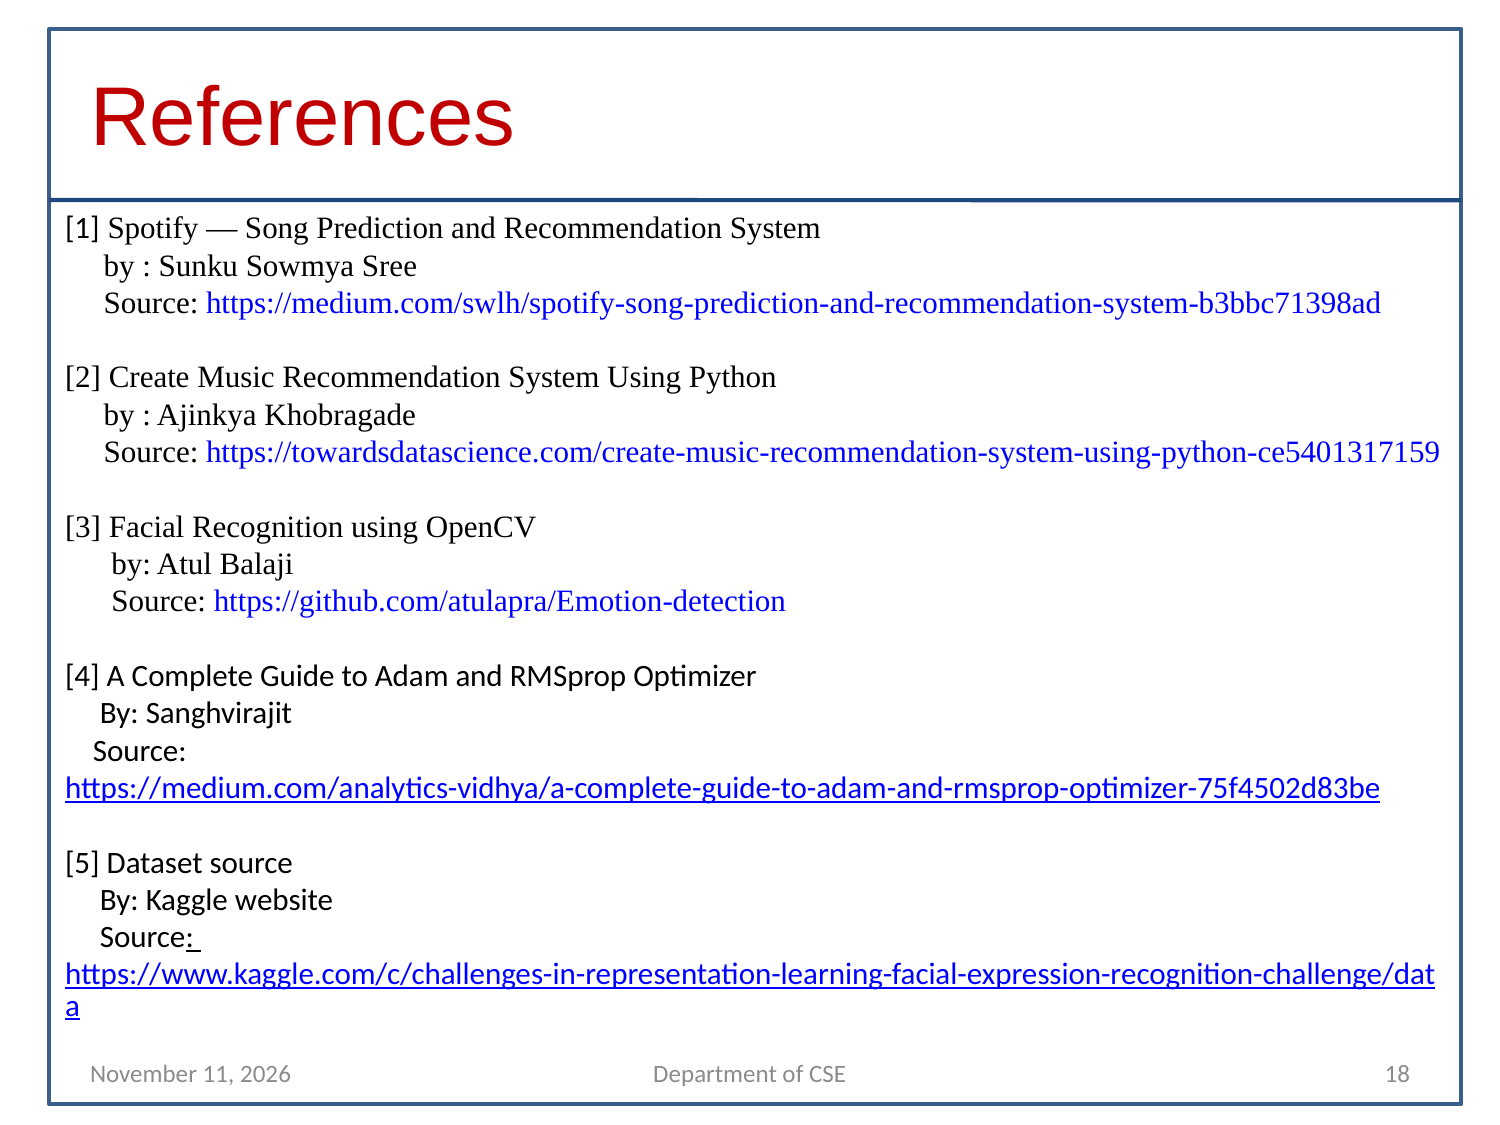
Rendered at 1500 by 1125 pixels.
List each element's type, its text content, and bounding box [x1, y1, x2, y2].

list [1] Spotify — Song Prediction and Recommendation System by : Sunku Sowmya Sree Source: https://medium.com/swlh/spotify-song-prediction-and-recommendation-system-b3bbc71398ad [2] Create Music Recommendation System Using Python by : Ajinkya Khobragade Source: https://towardsdatascience.com/create-music-recommendation-system-using-python-ce5401317159 [3] Facial Recognition using OpenCV by: Atul Balaji Source: https://github.com/atulapra/Emotion-detection [4] A Complete Guide to Adam and RMSprop Optimizer By: Sanghvirajit Source: https://medium.com/analytics-vidhya/a-complete-guide-to-adam-and-rmsprop-optimizer-75f4502d83be [5] Dataset source By: Kaggle website Source: https://www.kaggle.com/c/challenges-in-representation-learning-facial-expression-recognition-challenge/data [50, 200, 1459, 1043]
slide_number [75, 1043, 425, 1103]
slide_number 18 [1074, 1043, 1425, 1103]
footer Department of CSE [512, 1043, 988, 1103]
text_box References [74, 50, 1425, 175]
